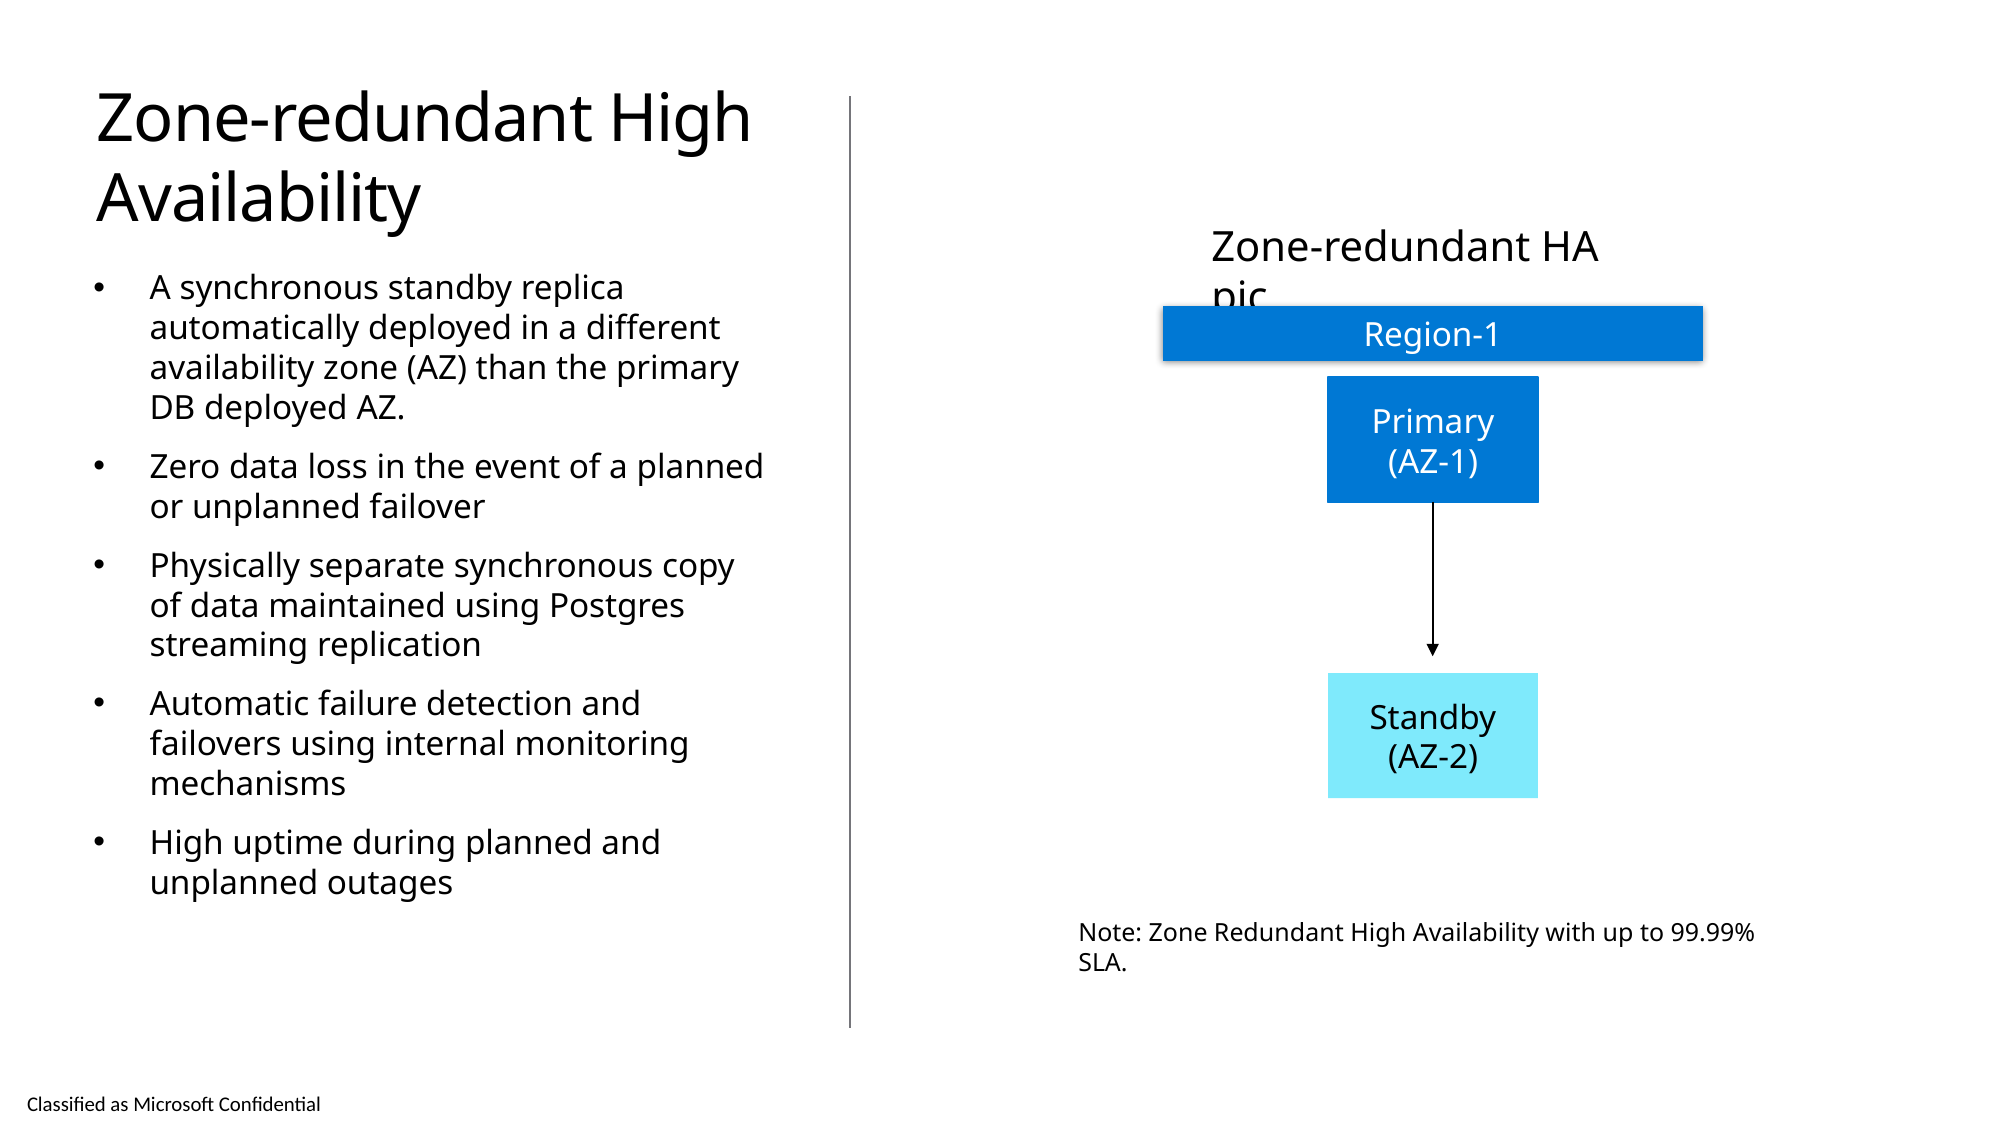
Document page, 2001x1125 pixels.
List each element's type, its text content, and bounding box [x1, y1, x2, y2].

text_box Region-1 [1163, 306, 1703, 361]
title Zone-redundant High Availability [96, 75, 933, 166]
text_box Zone-redundant HA pic [1211, 220, 1655, 303]
text_box Primary (AZ-1) [1327, 376, 1539, 503]
text_box Note: Zone Redundant High Availability with up to 99.99% SLA. [1078, 916, 1788, 977]
text_box A synchronous standby replica automatically deployed in a different availability zone (AZ) than the primary DB deployed AZ. Zero data loss in the event of a planned or unplanned failover Physically separate synchronous copy of data maintained using Postgres streaming replication Automatic failure detection and failovers using internal monitoring mechanisms High uptime during planned and unplanned outages [78, 259, 783, 1014]
text_box Standby (AZ-2) [1328, 673, 1538, 799]
